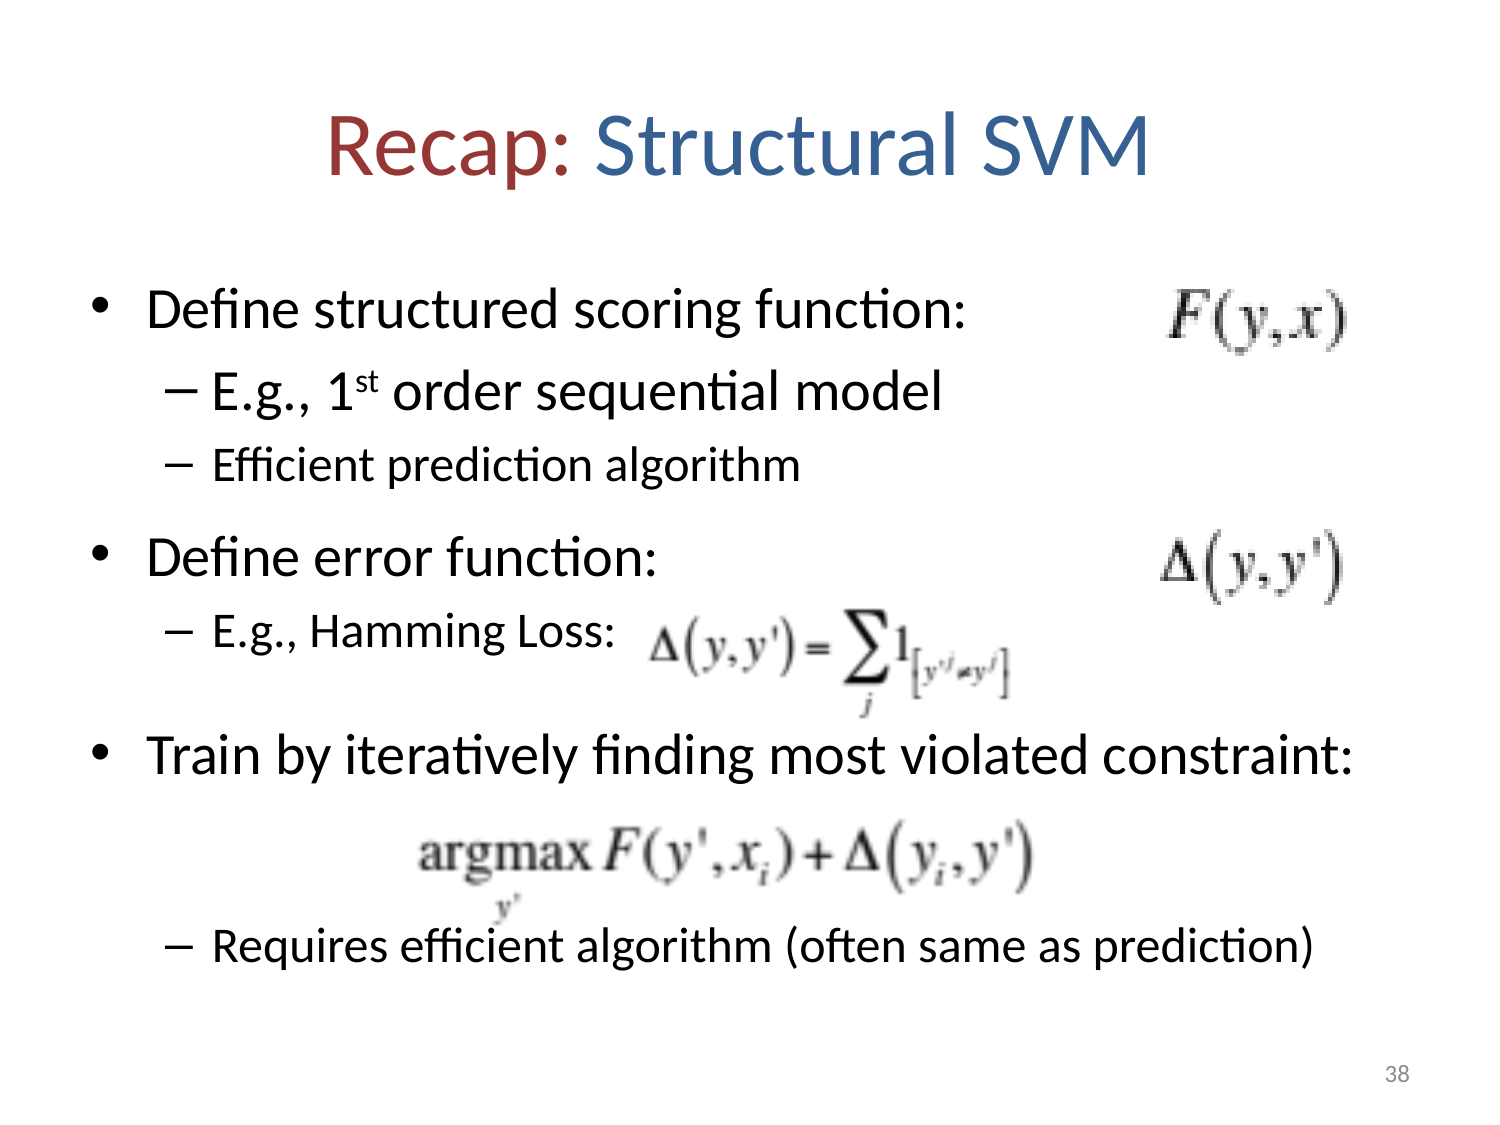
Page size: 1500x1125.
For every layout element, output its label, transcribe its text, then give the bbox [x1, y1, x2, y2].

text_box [1152, 517, 1348, 611]
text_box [411, 809, 1040, 931]
slide_number 38 [1074, 1042, 1425, 1103]
list Define structured scoring function: E.g., 1st order sequential model Efficient prediction algorithm Define error function: E.g., Hamming Loss: Train by iteratively finding most violated constraint: Requires efficient algorithm (often same as prediction) [75, 262, 1425, 1005]
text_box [1157, 276, 1348, 362]
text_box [643, 601, 1018, 727]
title Recap: Structural SVM [75, 45, 1425, 233]
